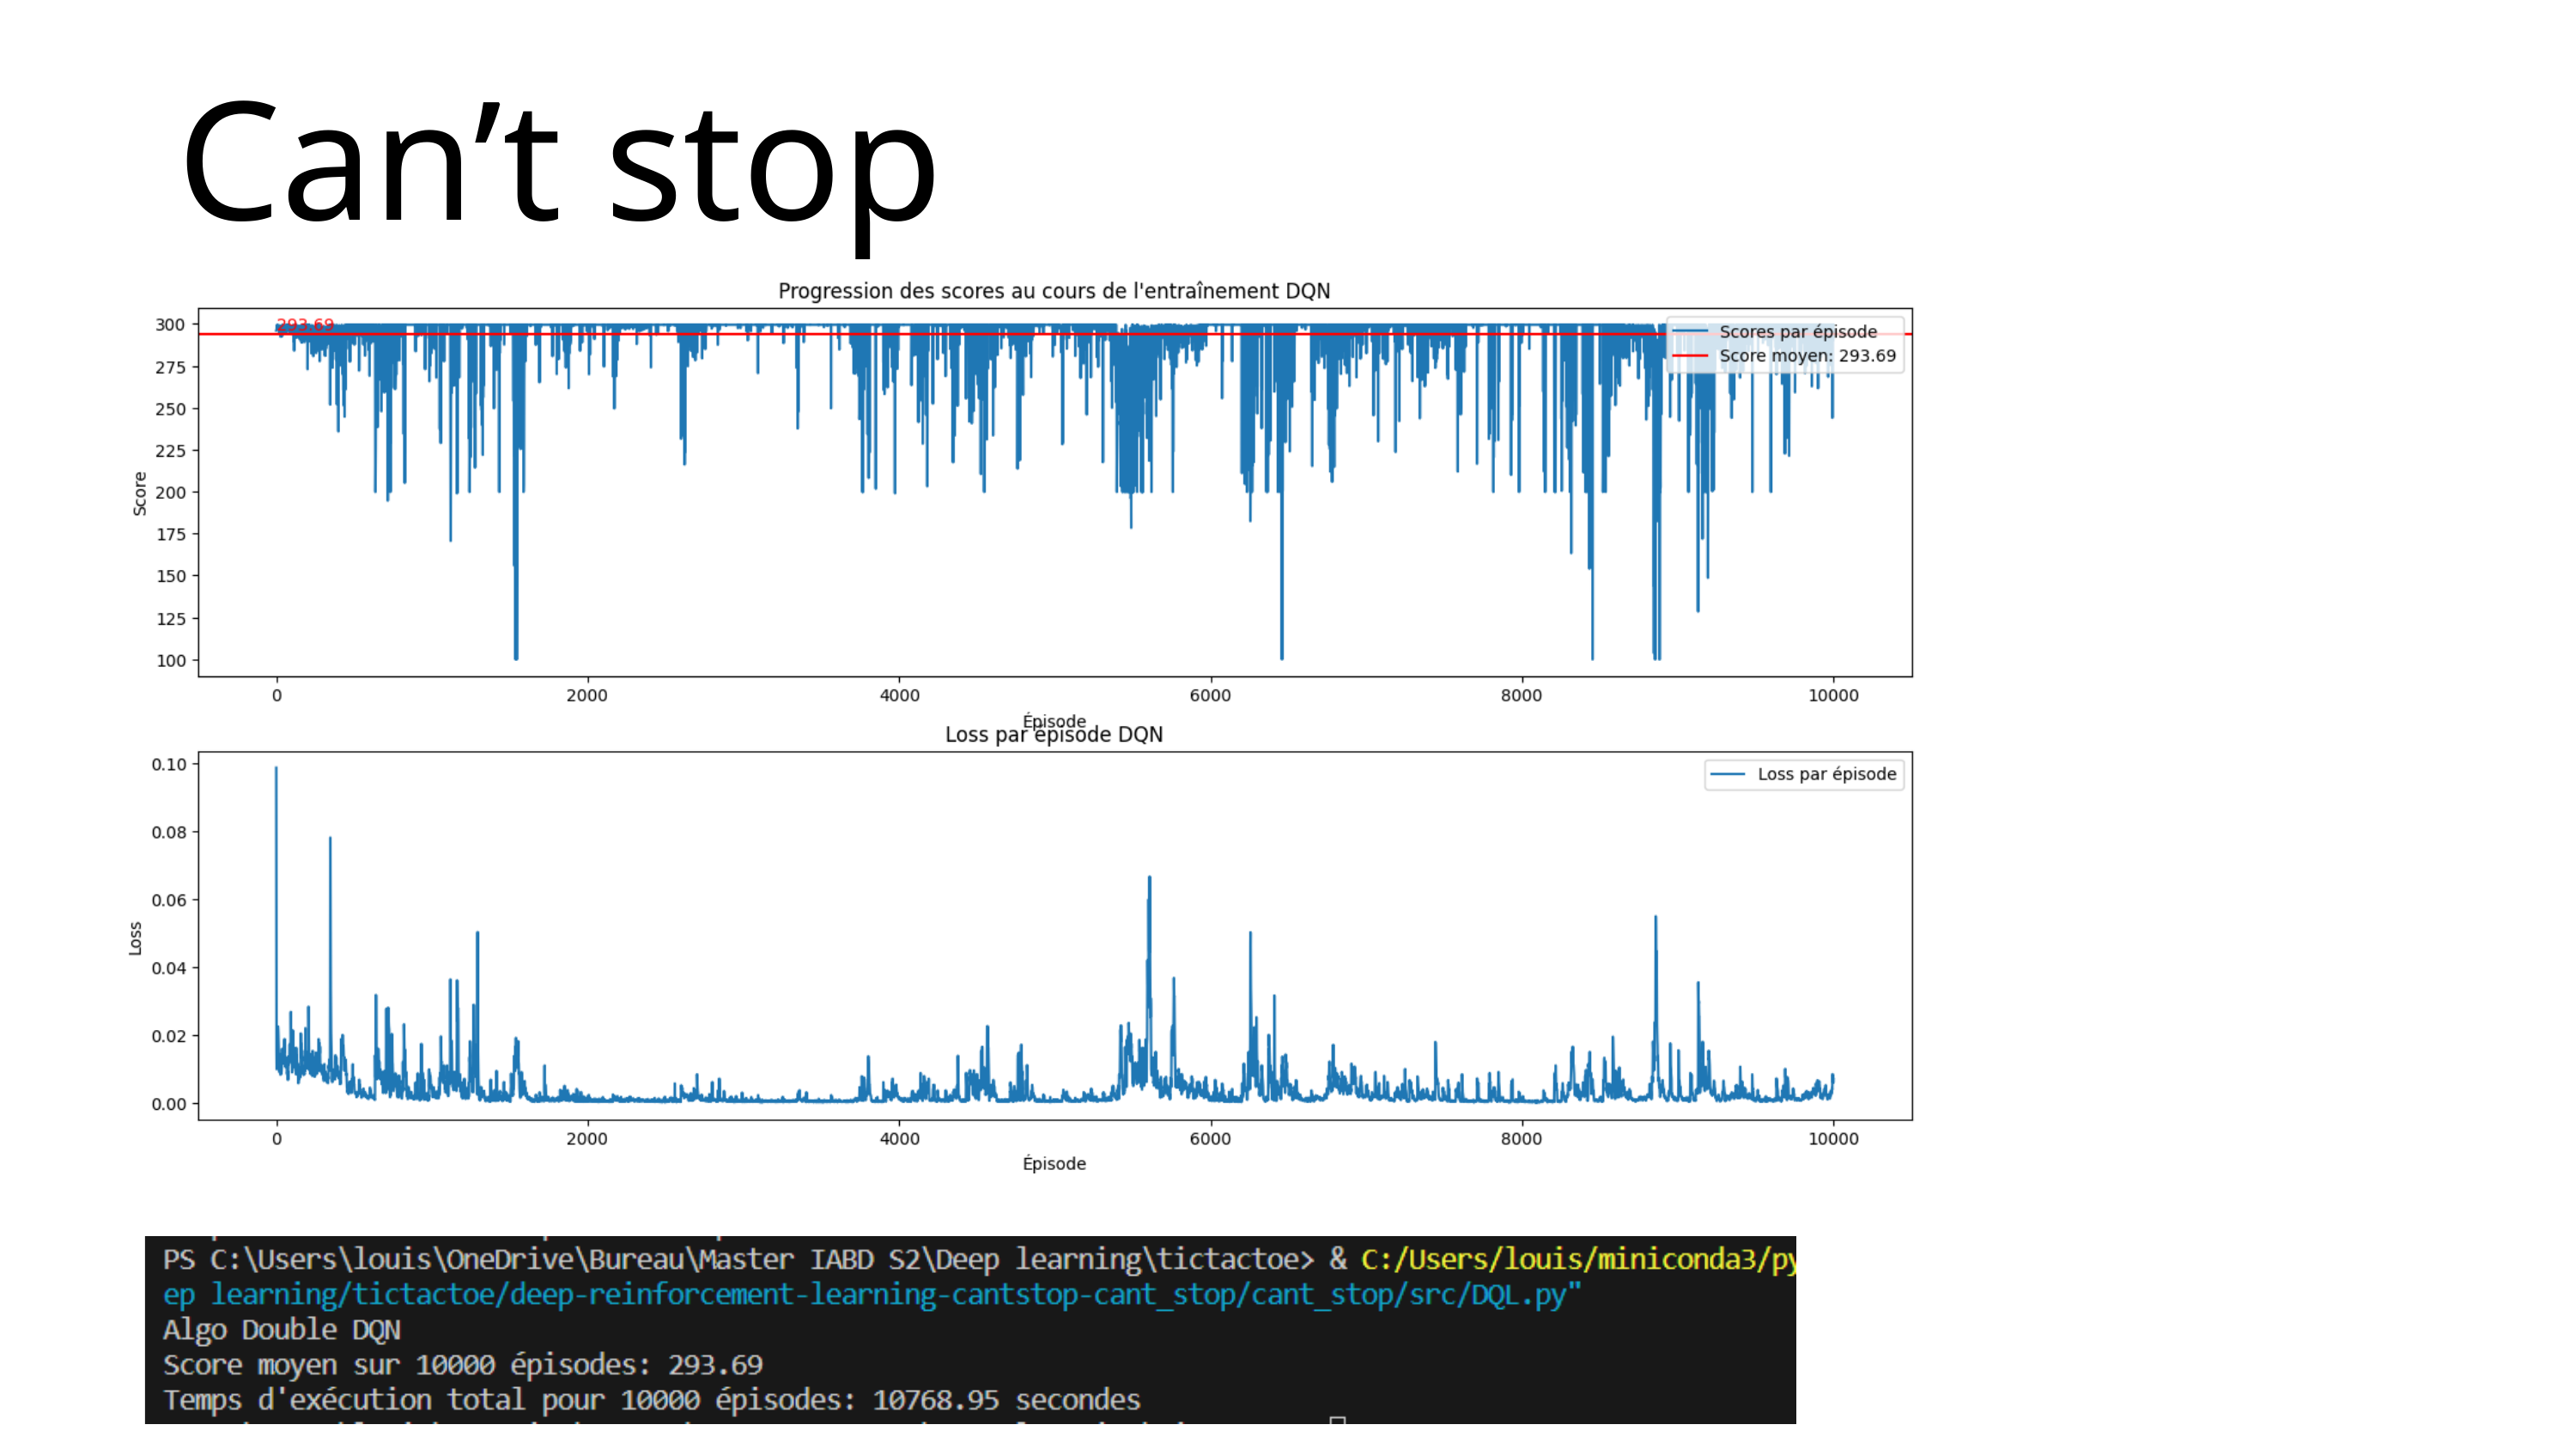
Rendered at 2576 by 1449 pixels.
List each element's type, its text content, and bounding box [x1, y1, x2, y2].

text_box [100, 275, 1931, 1173]
text_box [144, 1236, 1797, 1424]
text_box Can’t stop [100, 22, 1020, 253]
